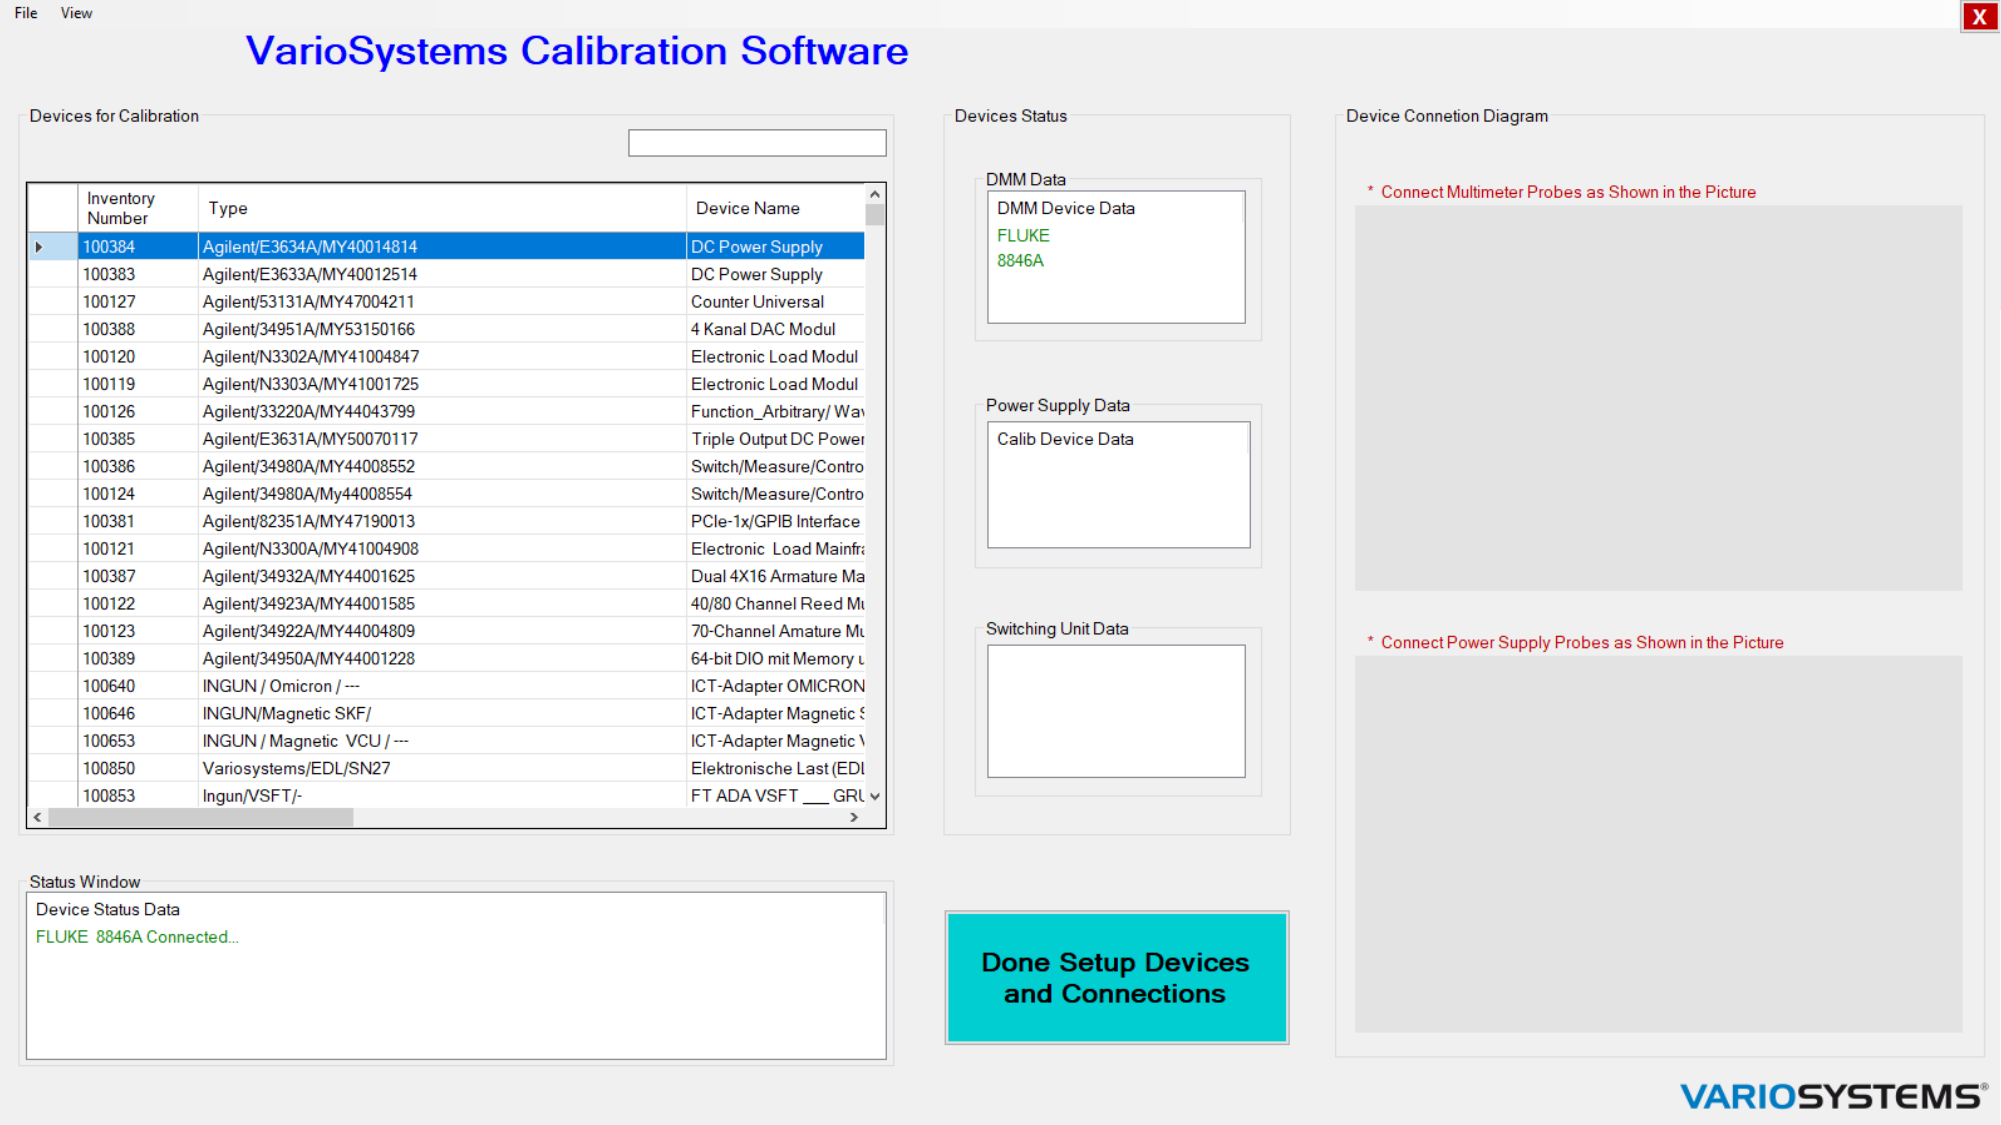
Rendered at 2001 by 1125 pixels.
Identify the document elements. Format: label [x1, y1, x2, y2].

list [0, 0, 2000, 1125]
